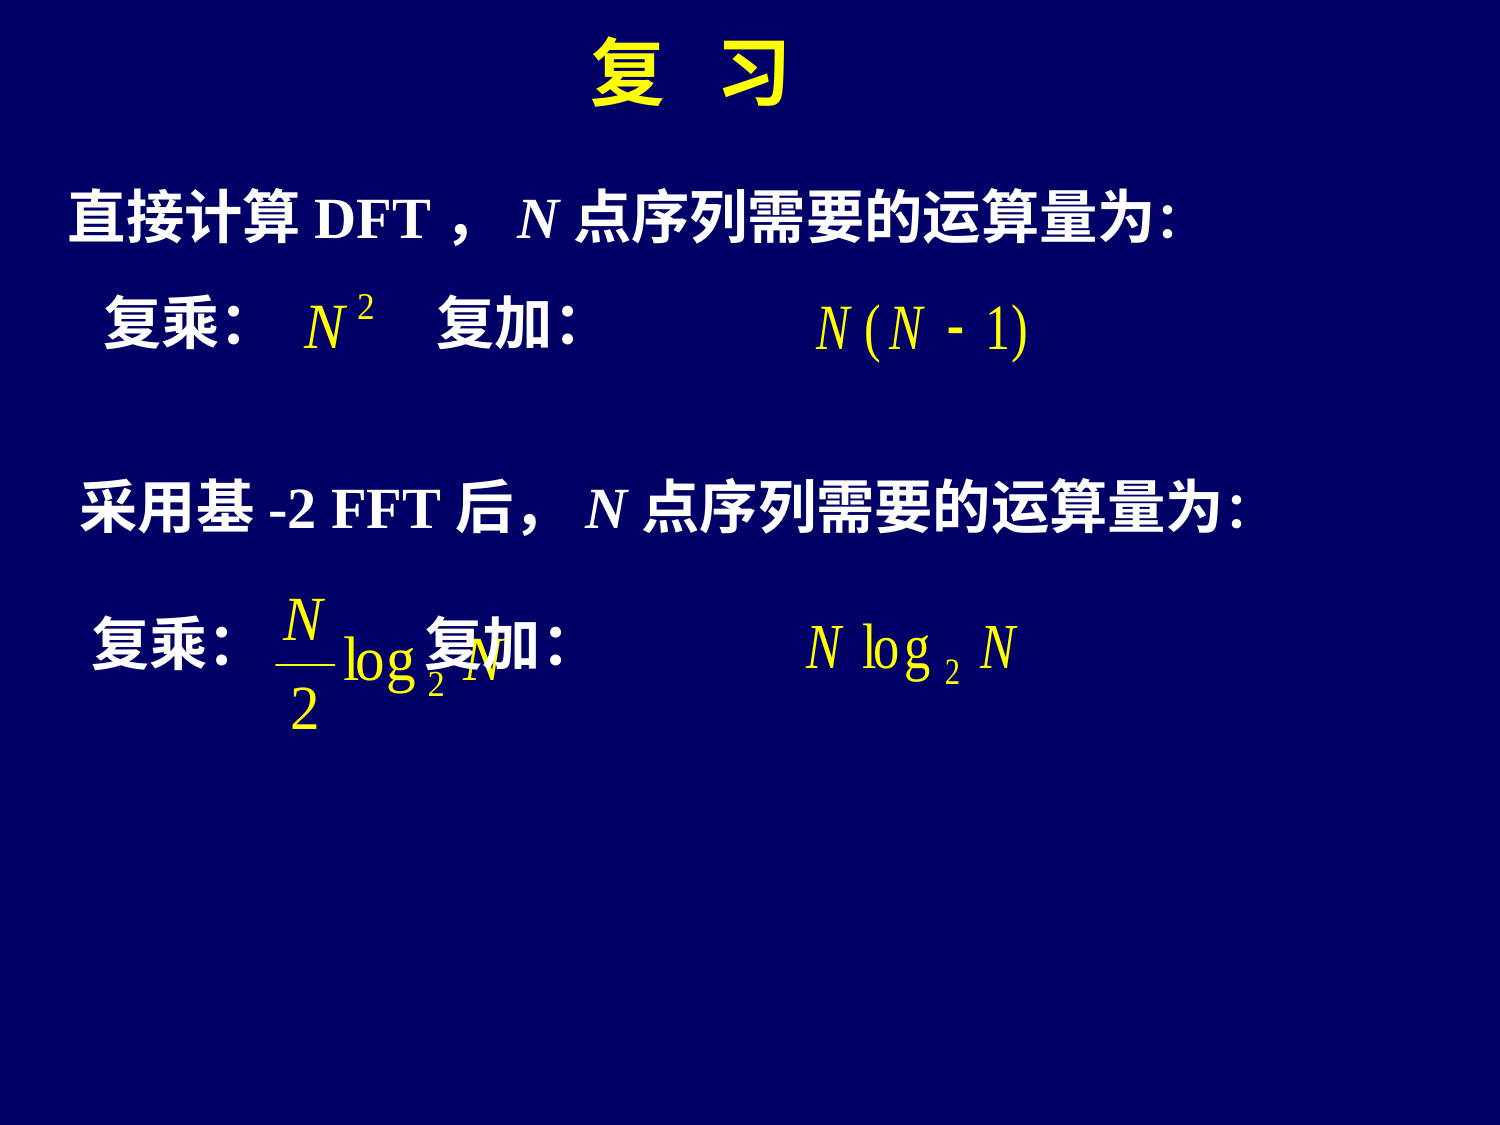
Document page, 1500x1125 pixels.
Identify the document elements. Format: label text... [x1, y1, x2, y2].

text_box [291, 278, 384, 361]
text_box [794, 604, 1034, 692]
text_box 复 习 [537, 18, 845, 124]
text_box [804, 290, 1038, 373]
text_box 直接计算DFT，N点序列需要的运算量为： [53, 172, 1270, 258]
text_box 复乘： 复加： [76, 599, 265, 685]
text_box 复乘： 复加： [88, 278, 904, 364]
text_box 采用基-2 FFT后，N点序列需要的运算量为： [64, 462, 1282, 548]
text_box 复乘： 复加： [517, 599, 1093, 685]
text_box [265, 580, 517, 740]
